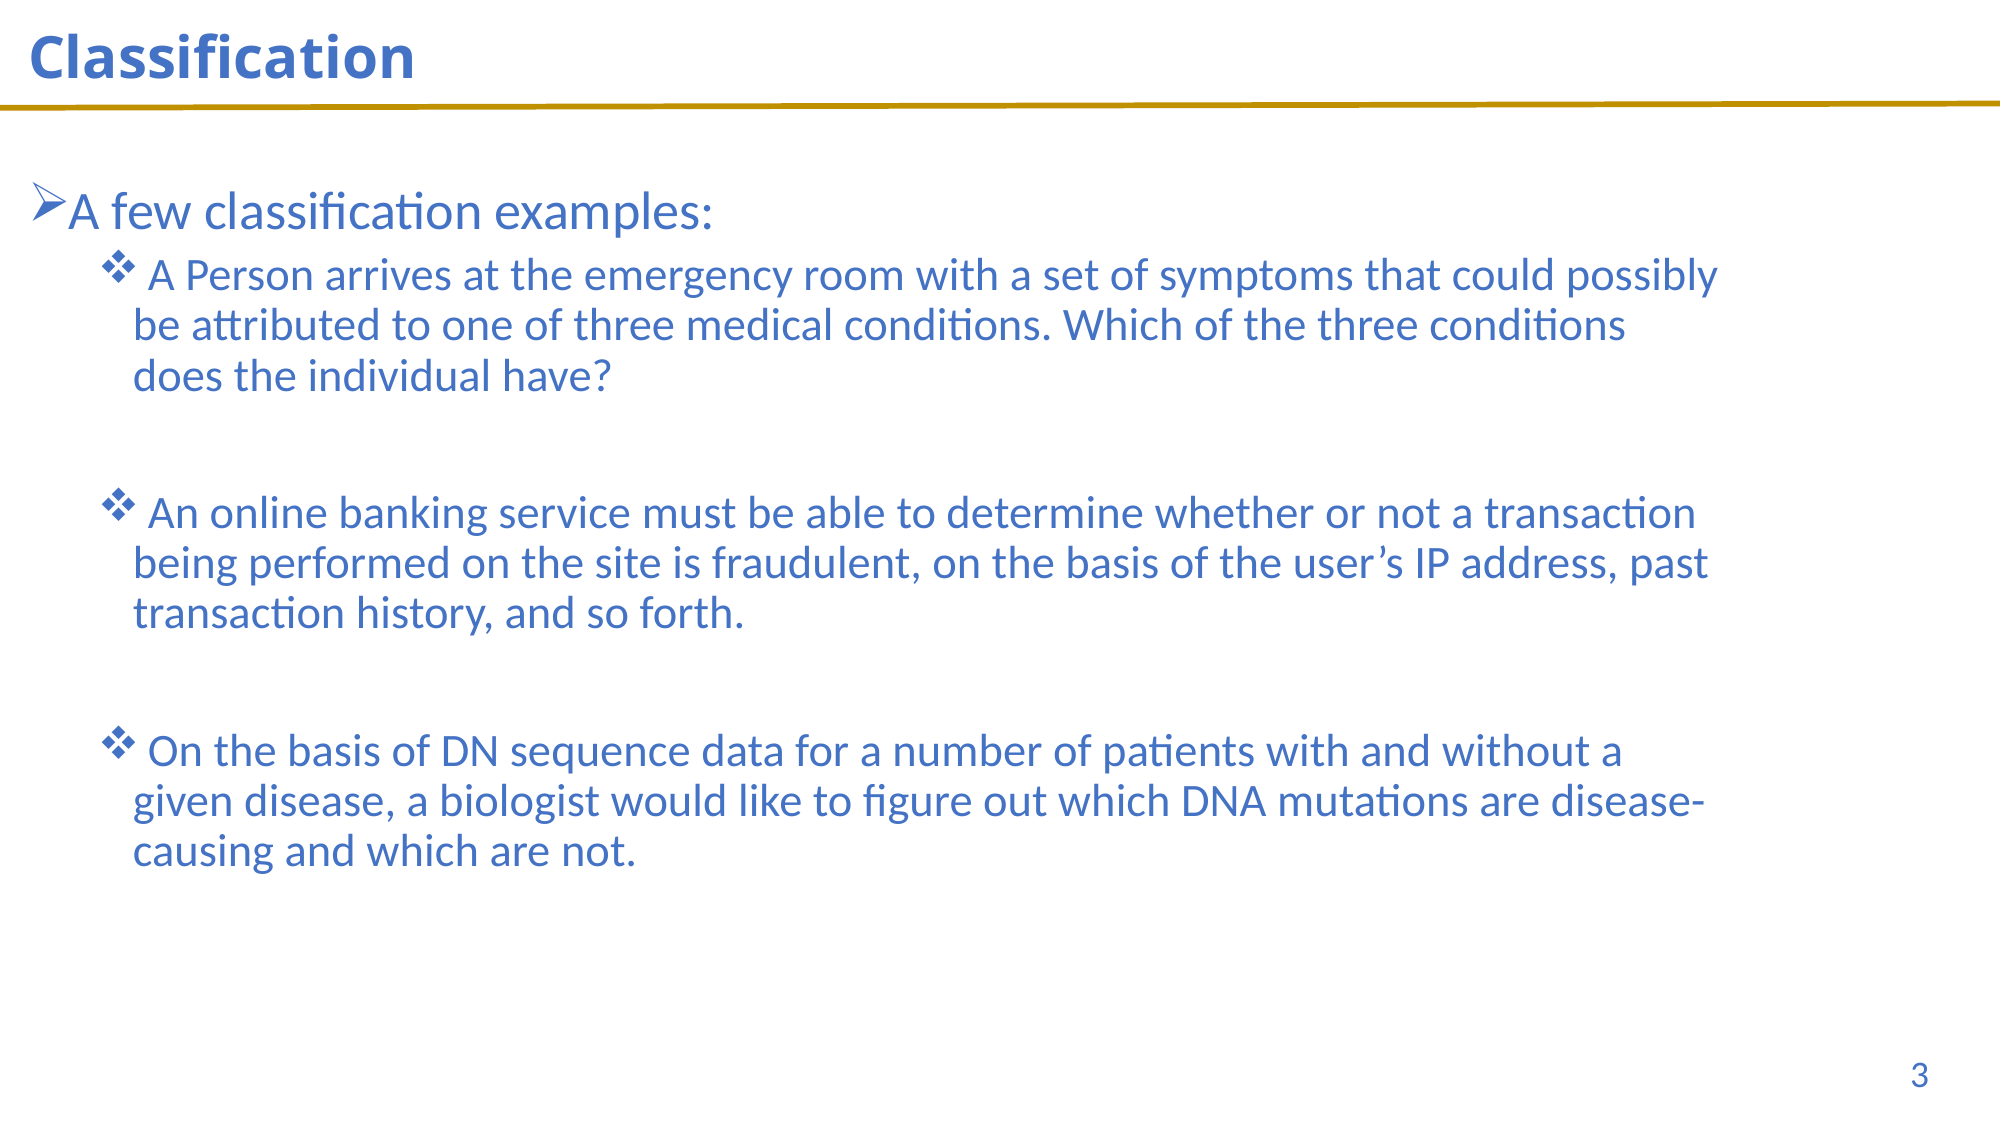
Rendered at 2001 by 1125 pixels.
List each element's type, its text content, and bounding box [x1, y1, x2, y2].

list A few classification examples: A Person arrives at the emergency room with a set of symptoms that could possibly be attributed to one of three medical conditions. Which of the three conditions does the individual have? An online banking service must be able to determine whether or not a transaction being performed on the site is fraudulent, on the basis of the user’s IP address, past transaction history, and so forth. On the basis of DN sequence data for a number of patients with and without a given disease, a biologist would like to figure out which DNA mutations are disease-causing and which are not. [13, 175, 1739, 889]
title Classification [13, 0, 1739, 120]
slide_number 3 [1493, 1042, 1944, 1103]
